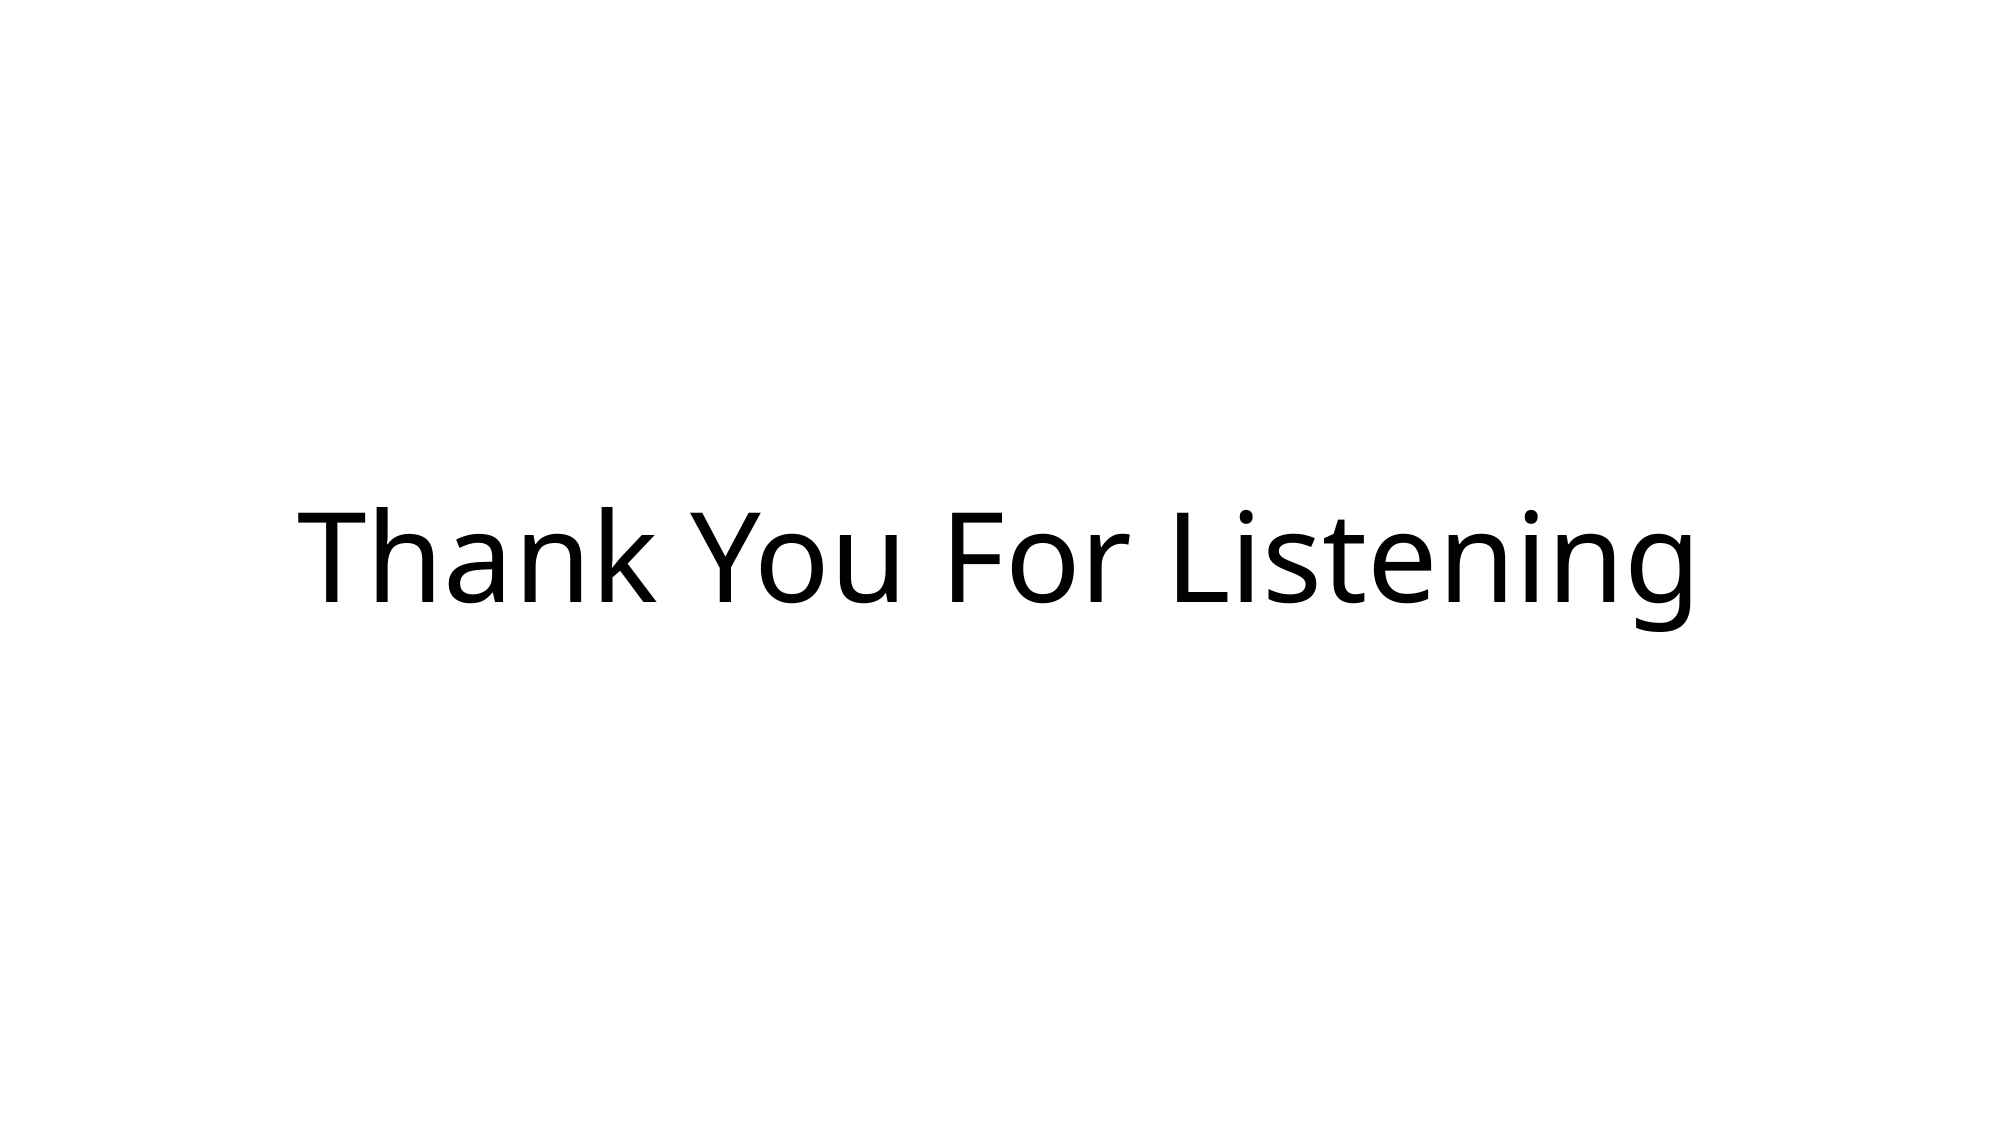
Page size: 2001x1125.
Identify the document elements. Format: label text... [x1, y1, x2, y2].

title Thank You For Listening [249, 454, 1750, 637]
